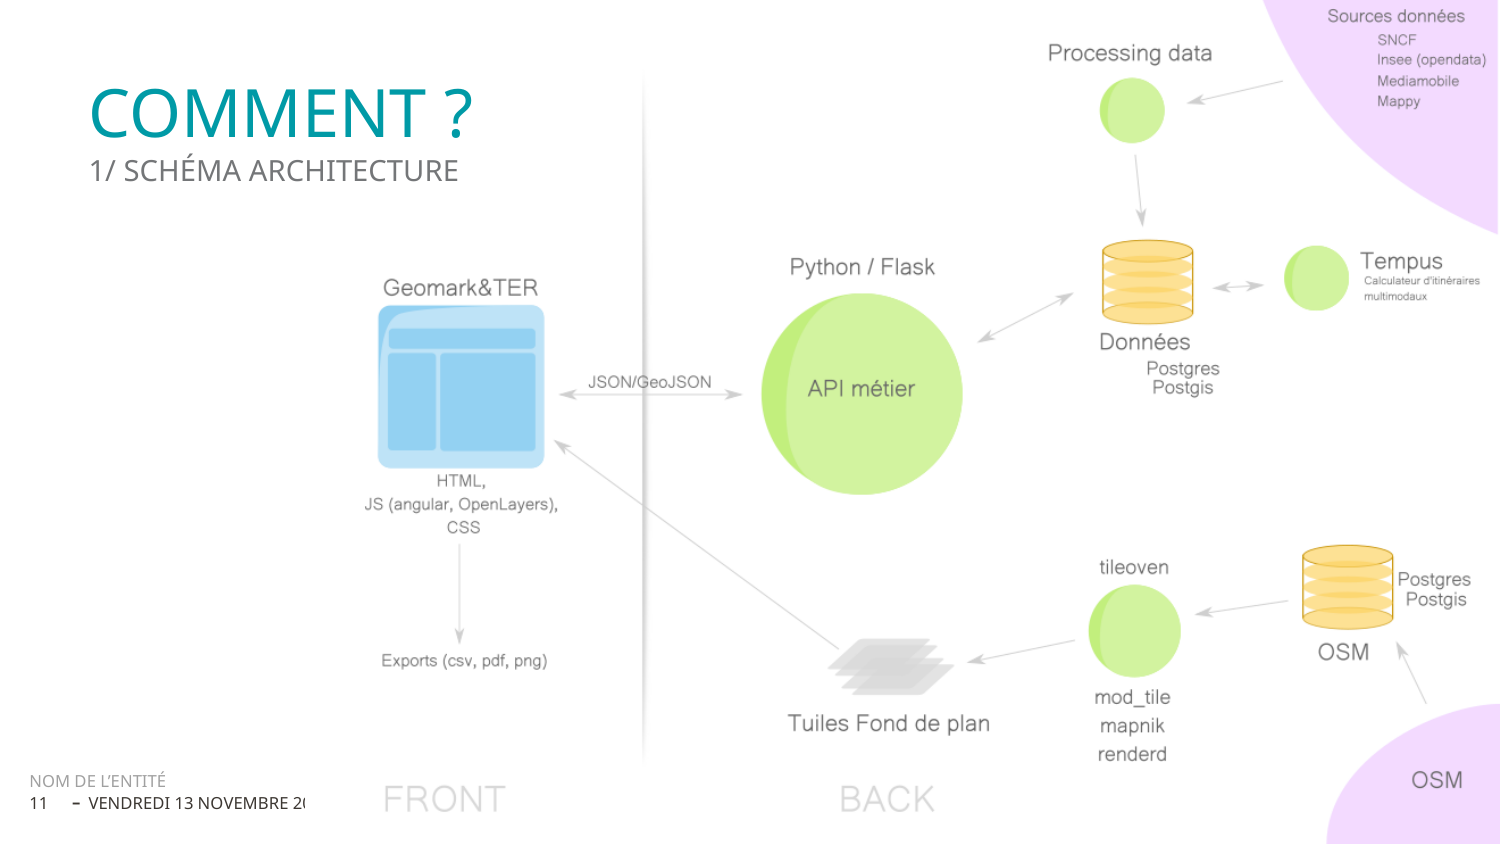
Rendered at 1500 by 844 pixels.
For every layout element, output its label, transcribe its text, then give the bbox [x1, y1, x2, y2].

slide_number 11 [29, 791, 89, 817]
list 1/ Schéma architecture [88, 155, 300, 227]
picture [305, 0, 1500, 844]
title Comment ? [88, 79, 300, 155]
slide_number mardi 15 mai 2018 [89, 791, 300, 817]
footer NOM DE L’ENTITÉ [29, 764, 300, 791]
